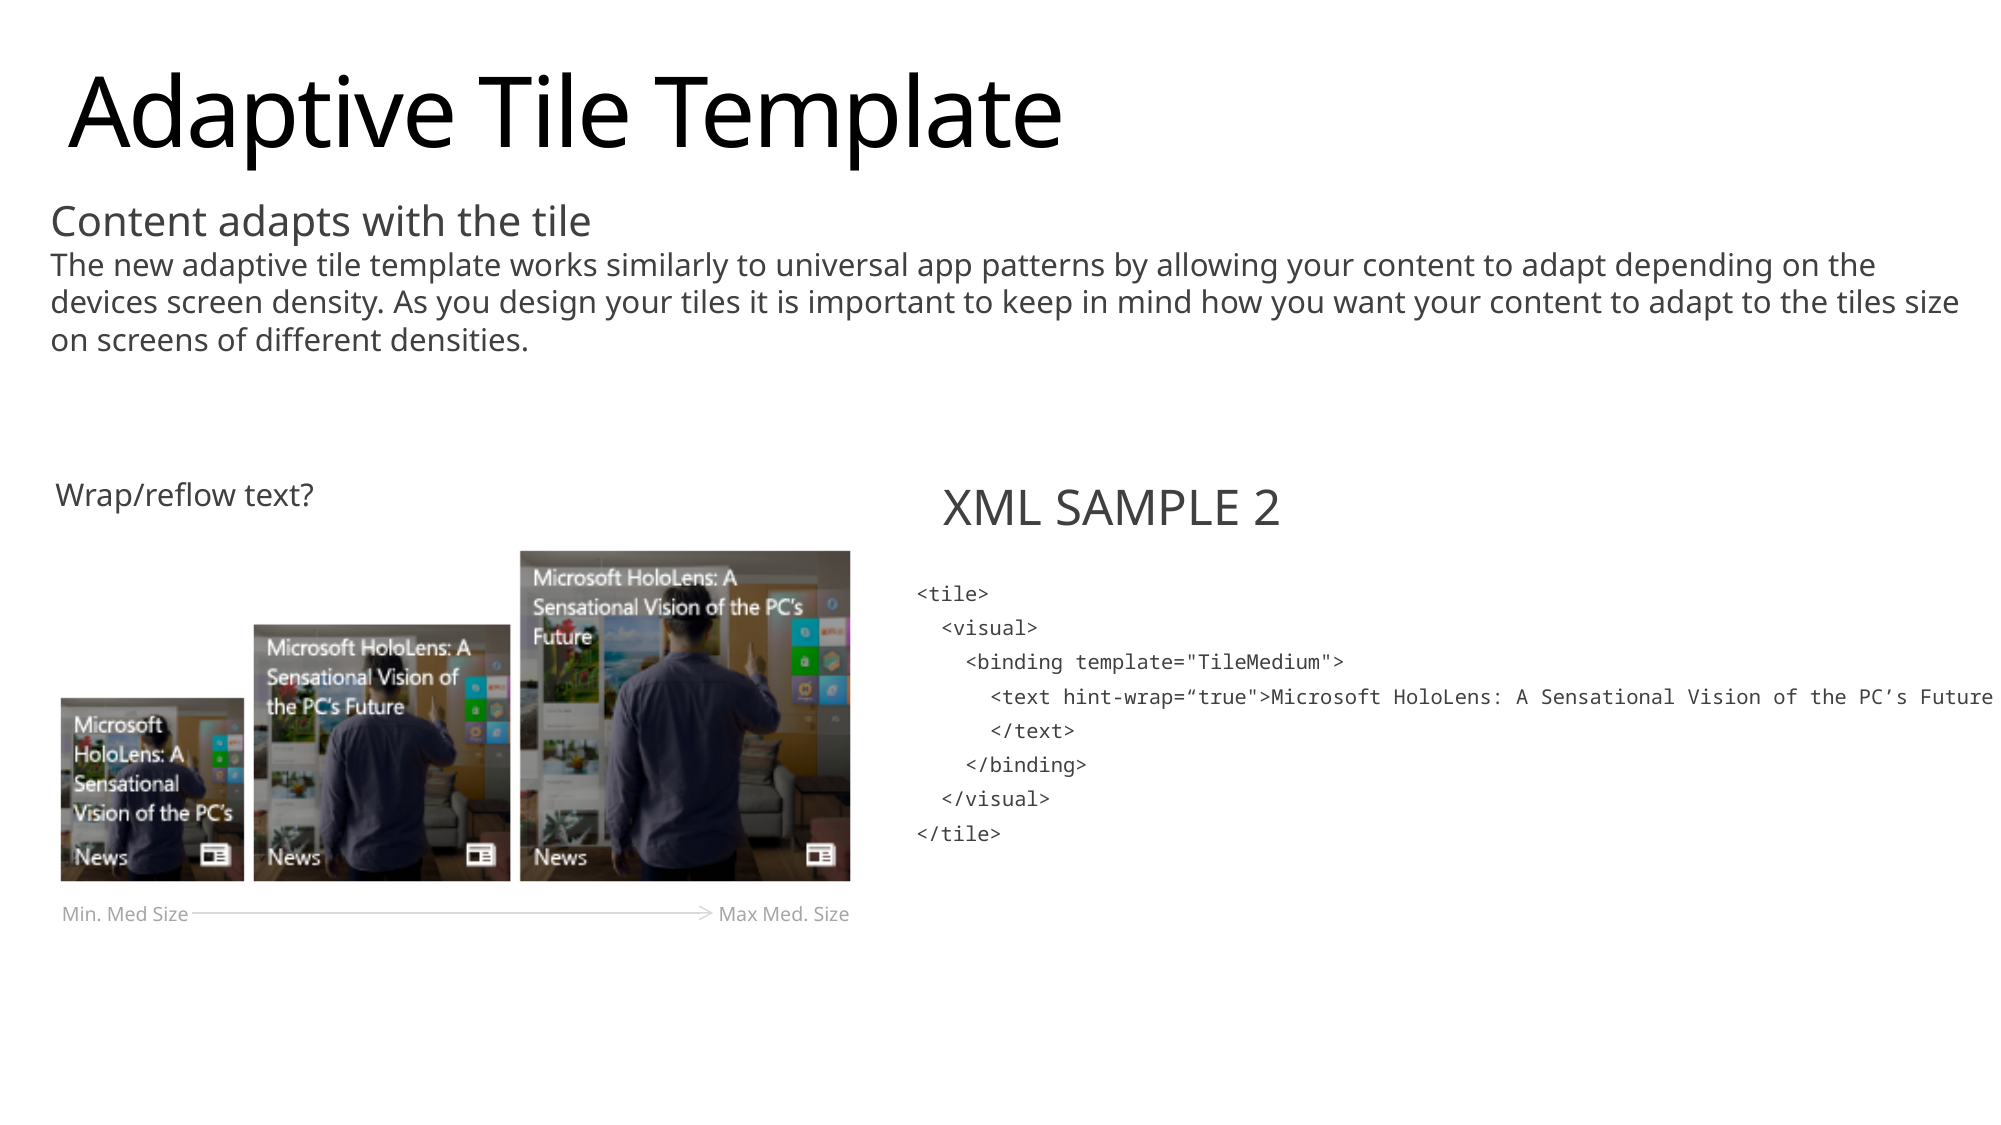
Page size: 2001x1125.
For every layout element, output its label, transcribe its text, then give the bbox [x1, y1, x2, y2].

title Adaptive Tile Template [44, 47, 1957, 196]
text_box <tile> <visual> <binding template="TileMedium"> <text hint-wrap=“true">Microsoft HoloLens: A Sensational Vision of the PC’s Future </text> </binding> </visual> </tile> [886, 560, 2000, 870]
text_box Wrap/reflow text? [55, 479, 702, 523]
text_box XML SAMPLE 2 [914, 459, 1760, 560]
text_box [38, 529, 873, 944]
text_box Content adapts with the tile The new adaptive tile template works similarly to universal app patterns by allowing your content to adapt depending on the devices screen density. As you design your tiles it is important to keep in mind how you want your content to adapt to the tiles size on screens of different densities. [35, 187, 2000, 440]
